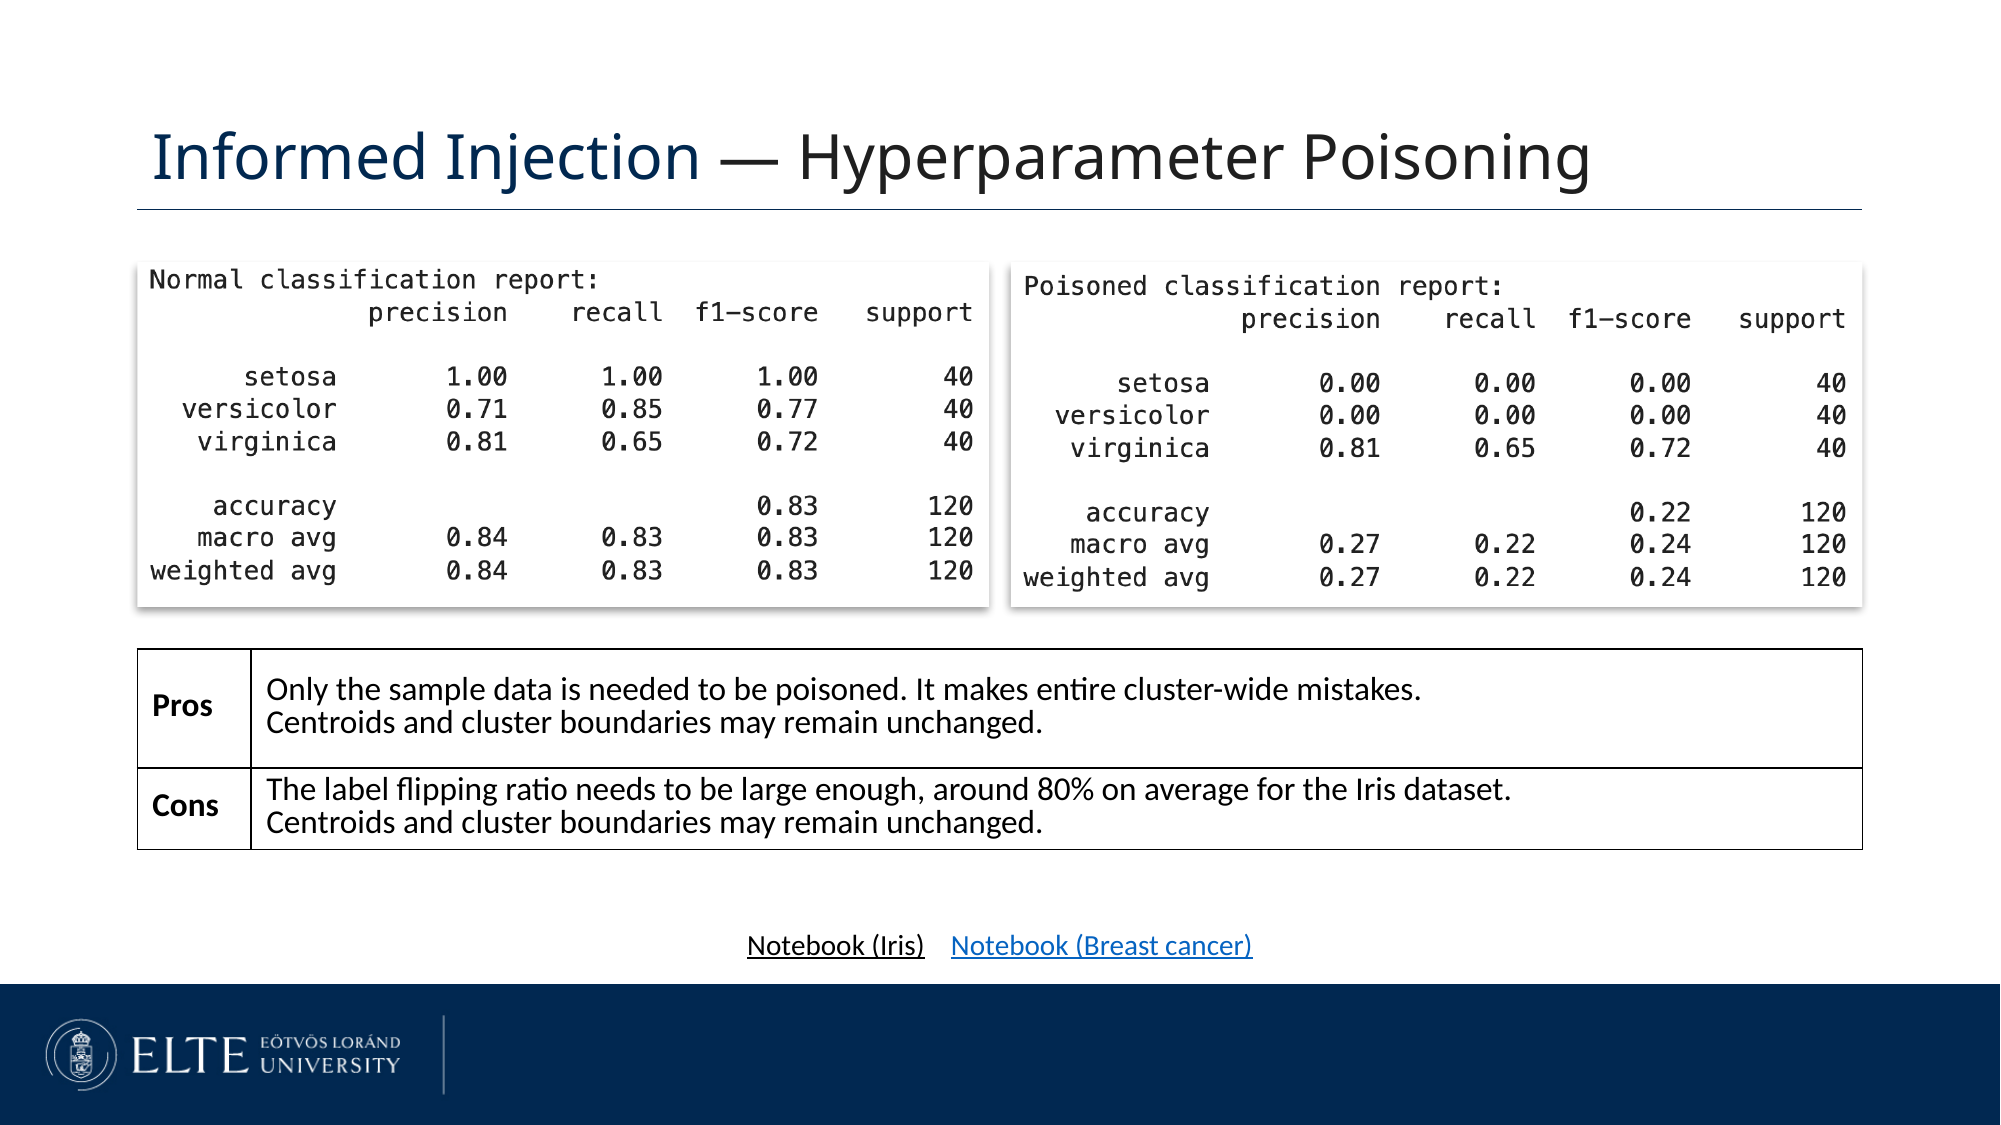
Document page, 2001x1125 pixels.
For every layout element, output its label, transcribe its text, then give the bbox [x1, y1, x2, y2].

text_box Notebook (Iris) Notebook (Breast cancer) [692, 918, 1308, 969]
list Informed Injection — Hyperparameter Poisoning [137, 118, 1863, 206]
table_header Pros [138, 650, 250, 767]
table_header Only the sample data is needed to be poisoned. It makes entire cluster-wide mistakes. Centroids and cluster boundaries may remain unchanged. [252, 650, 1862, 767]
picture [1010, 262, 1863, 607]
picture [0, 984, 2000, 1125]
table_cell Cons [138, 769, 250, 849]
picture [137, 262, 990, 607]
table_cell The label flipping ratio needs to be large enough, around 80% on average for the Iris dataset. Centroids and cluster boundaries may remain unchanged. [252, 769, 1862, 849]
